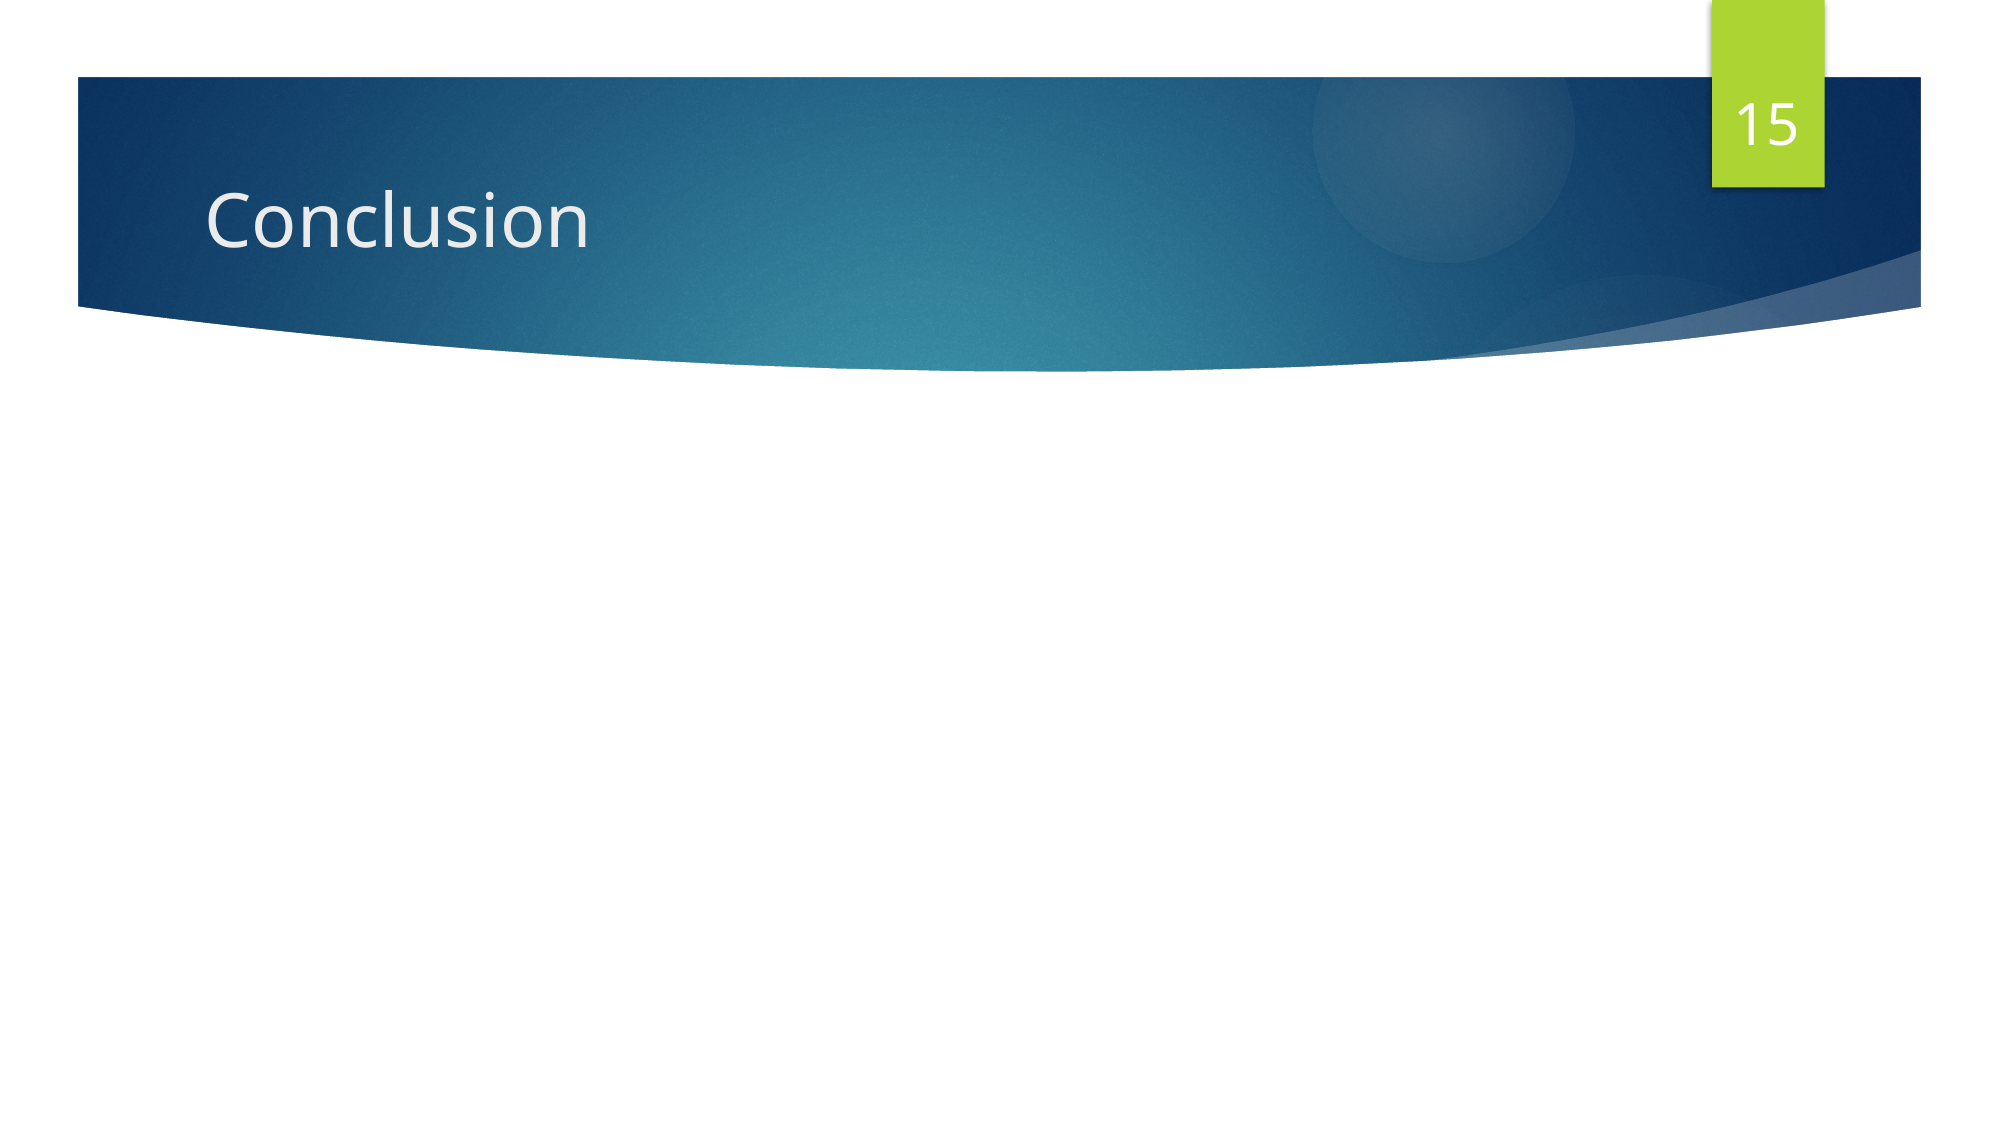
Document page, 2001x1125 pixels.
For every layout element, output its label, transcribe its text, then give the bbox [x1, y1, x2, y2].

title Conclusion [189, 159, 1627, 276]
slide_number 15 [1698, 48, 1836, 175]
